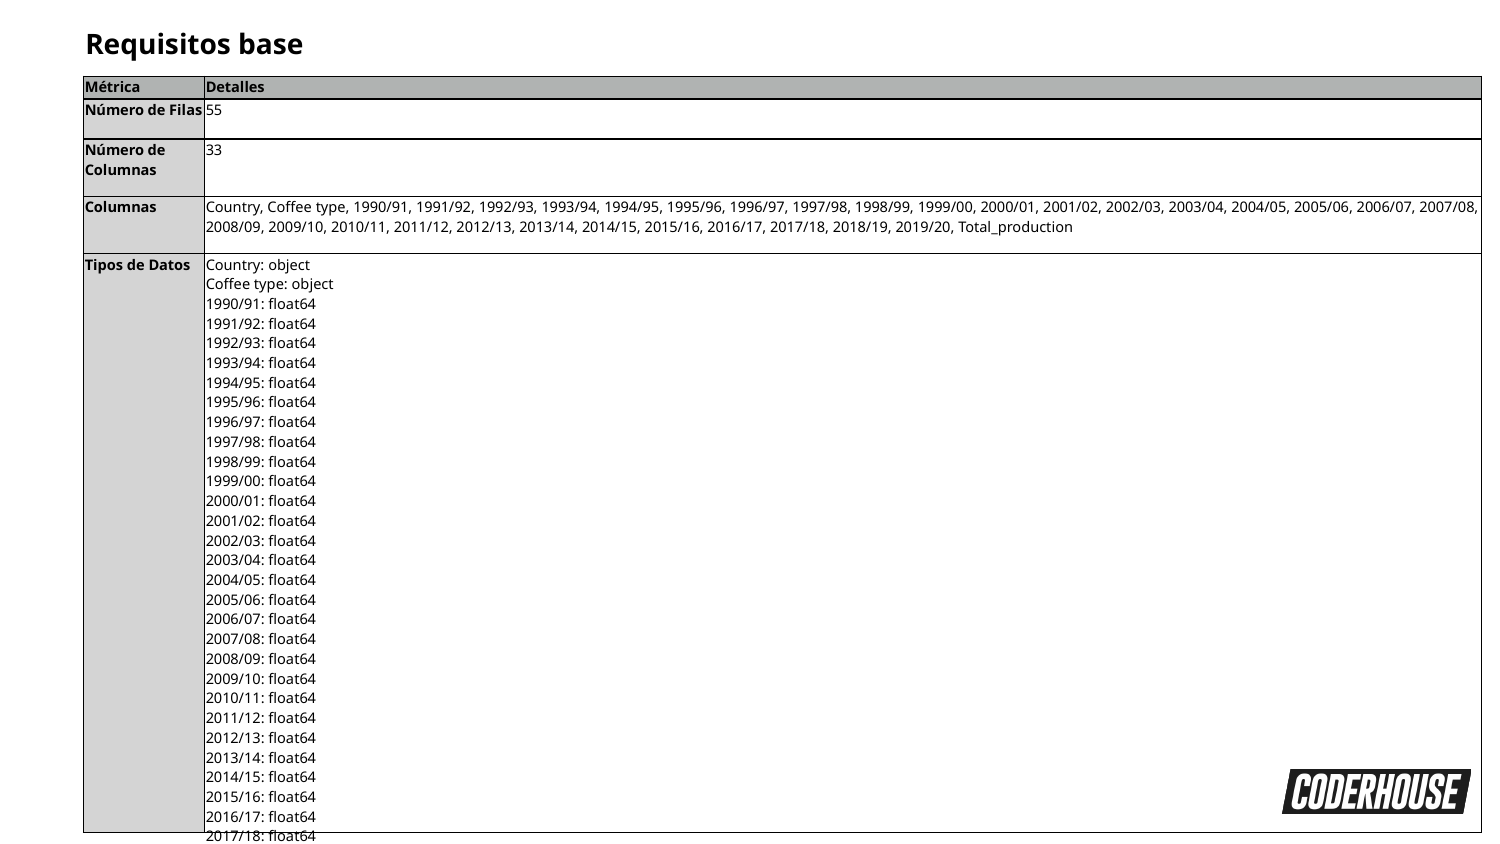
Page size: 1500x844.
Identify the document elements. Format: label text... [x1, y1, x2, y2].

table_cell Country, Coffee type, 1990/91, 1991/92, 1992/93, 1993/94, 1994/95, 1995/96, 1996/97, 1997/98, 1998/99, 1999/00, 2000/01, 2001/02, 2002/03, 2003/04, 2004/05, 2005/06, 2006/07, 2007/08, 2008/09, 2009/10, 2010/11, 2011/12, 2012/13, 2013/14, 2014/15, 2015/16, 2016/17, 2017/18, 2018/19, 2019/20, Total_production [205, 197, 1481, 253]
table_header Detalles [205, 77, 1481, 98]
table_cell Tipos de Datos [84, 254, 204, 832]
text_box Requisitos base [70, 11, 1376, 76]
picture [1281, 769, 1471, 814]
table_cell 33 [205, 140, 1481, 196]
table_cell 55 [205, 100, 1481, 138]
table_cell Country: object Coffee type: object 1990/91: float64 1991/92: float64 1992/93: float64 1993/94: float64 1994/95: float64 1995/96: float64 1996/97: float64 1997/98: float64 1998/99: float64 1999/00: float64 2000/01: float64 2001/02: float64 2002/03: float64 2003/04: float64 2004/05: float64 2005/06: float64 2006/07: float64 2007/08: float64 2008/09: float64 2009/10: float64 2010/11: float64 2011/12: float64 2012/13: float64 2013/14: float64 2014/15: float64 2015/16: float64 2016/17: float64 2017/18: float64 2018/19: float64 2019/20: float64 Total_production: float64 [205, 254, 1481, 832]
table_header Métrica [84, 77, 204, 98]
table_cell Número de Filas [84, 100, 204, 138]
table_cell Número de Columnas [84, 140, 204, 196]
table_cell Columnas [84, 197, 204, 253]
